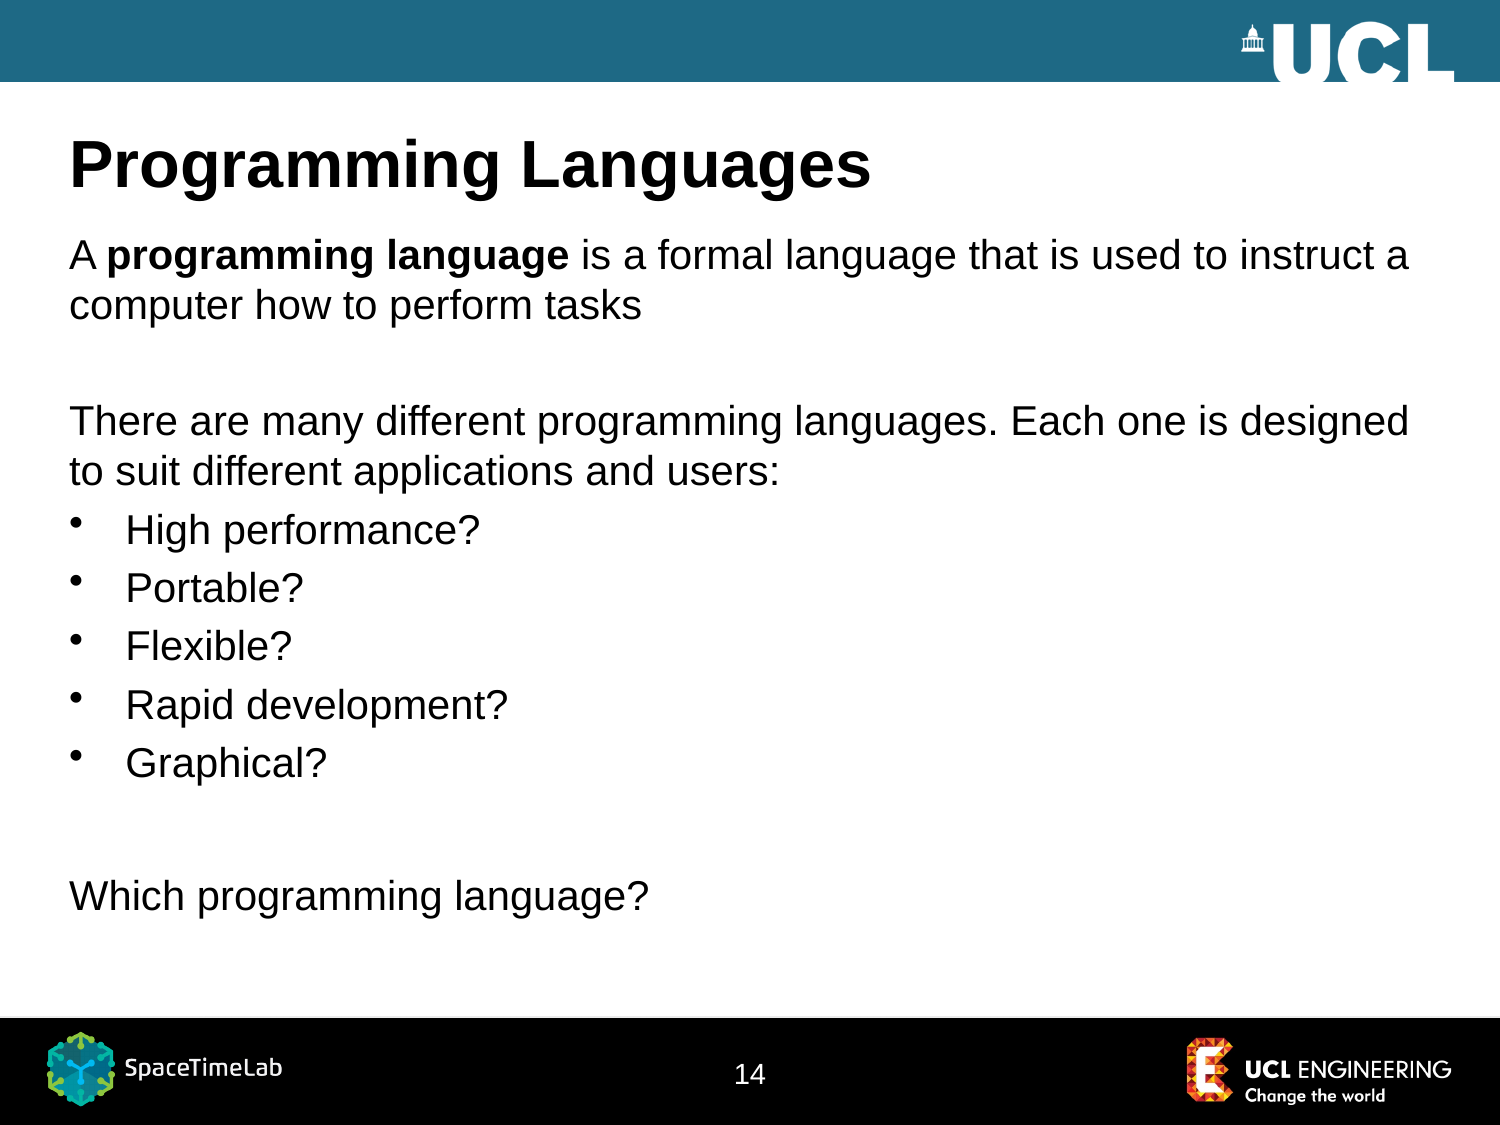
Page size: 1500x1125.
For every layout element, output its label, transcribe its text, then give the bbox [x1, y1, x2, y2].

picture [0, 990, 1500, 1125]
list A programming language is a formal language that is used to instruct a computer how to perform tasks There are many different programming languages. Each one is designed to suit different applications and users: High performance? Portable? Flexible? Rapid development? Graphical? Which programming language? [54, 219, 1447, 988]
footer 14 [496, 1042, 1004, 1103]
title Programming Languages [54, 113, 1447, 197]
